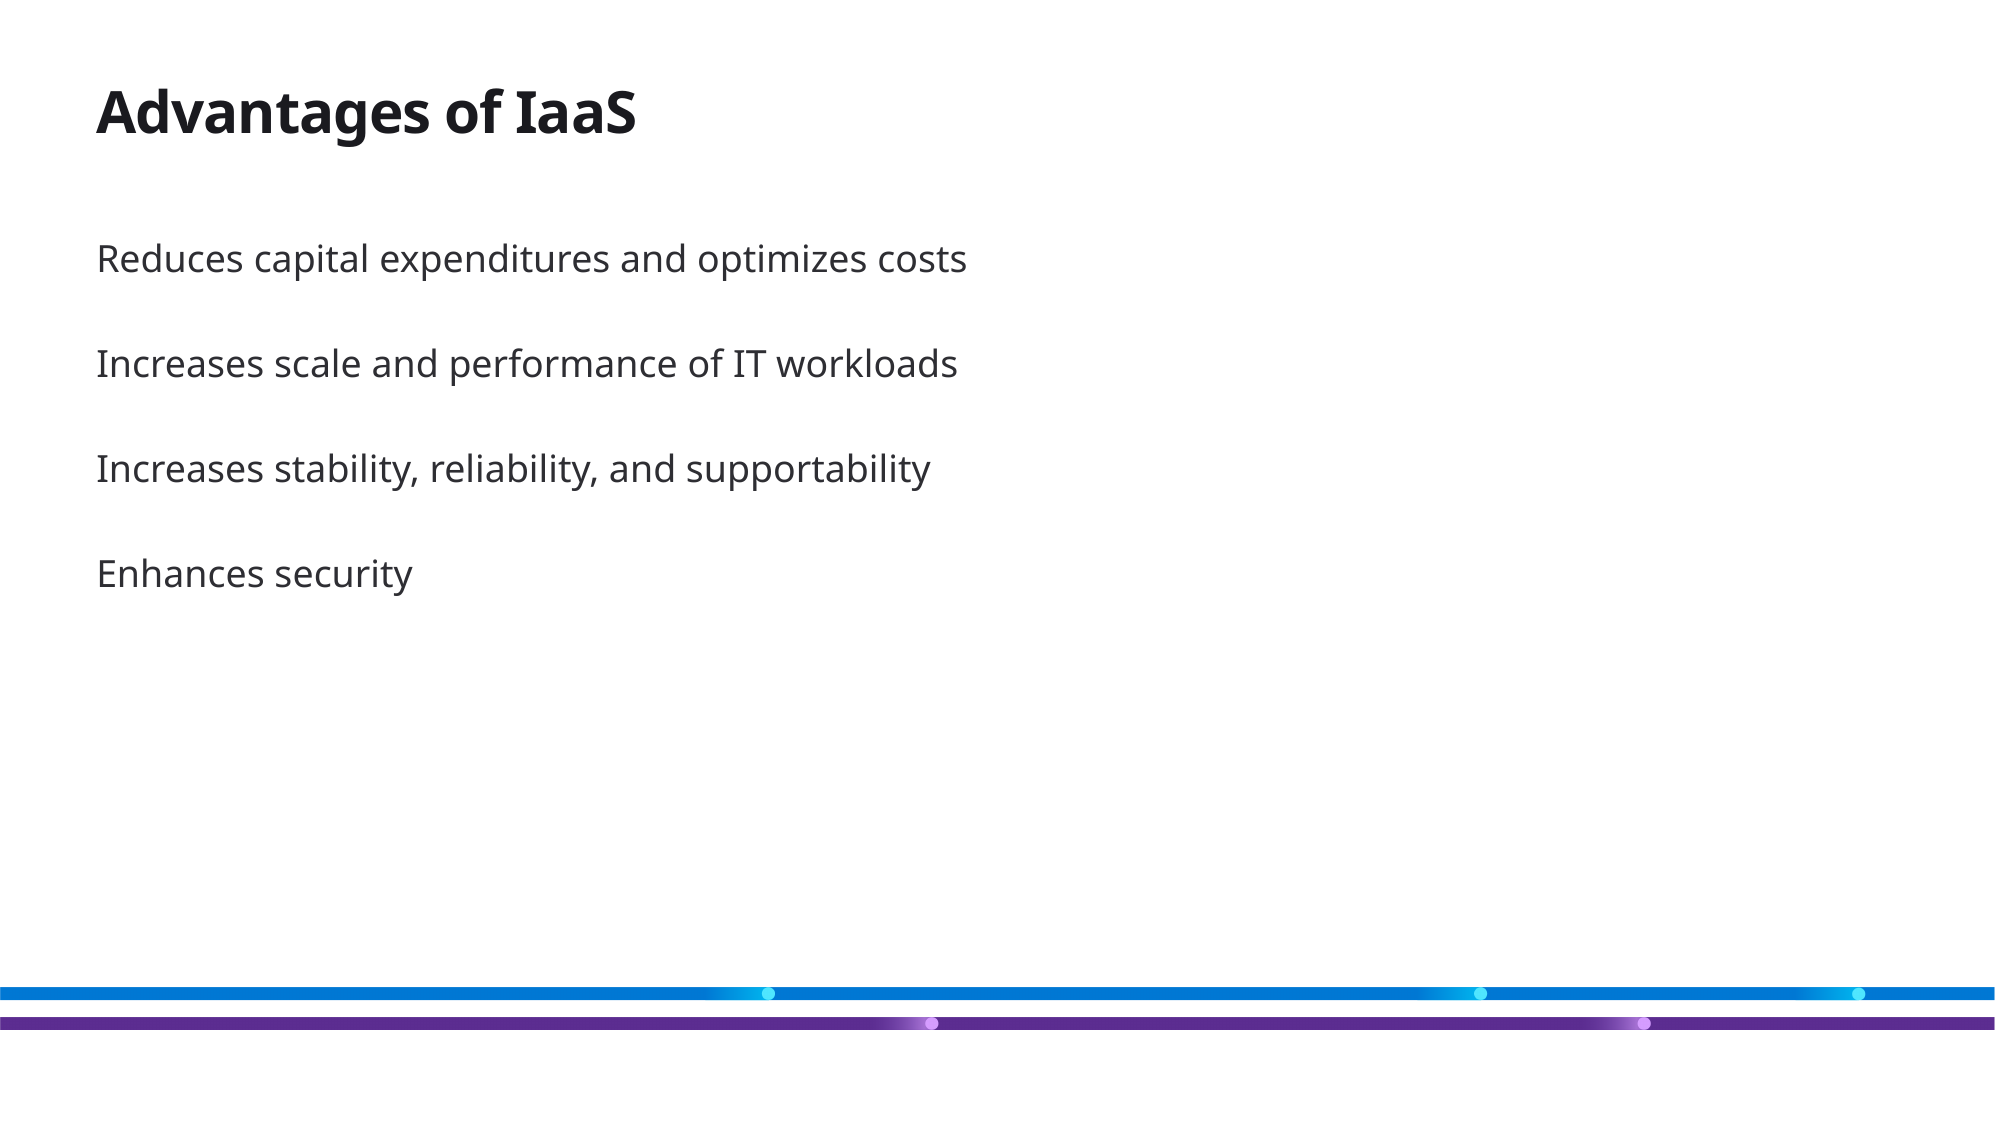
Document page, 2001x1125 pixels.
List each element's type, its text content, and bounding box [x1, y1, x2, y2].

picture [0, 987, 2000, 1030]
list Reduces capital expenditures and optimizes costs Increases scale and performance of IT workloads Increases stability, reliability, and supportability Enhances security [96, 235, 1904, 772]
title Advantages of IaaS [96, 75, 1904, 235]
